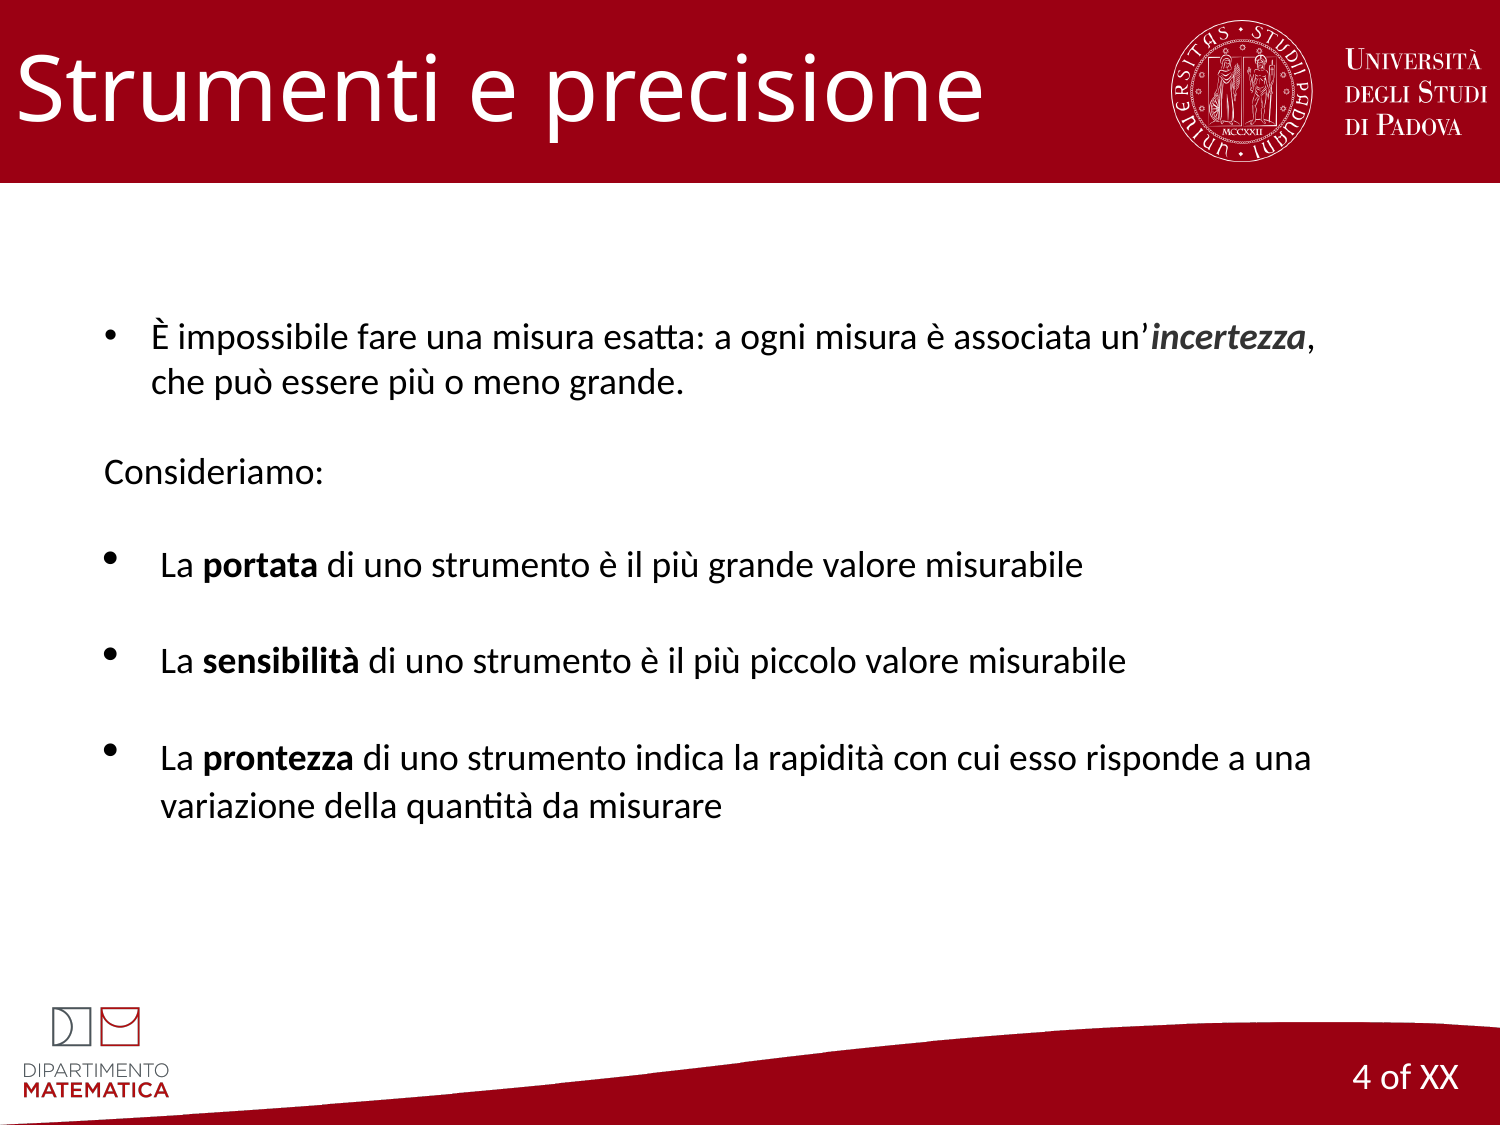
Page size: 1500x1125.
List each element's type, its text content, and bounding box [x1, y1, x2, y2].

picture [1171, 20, 1487, 162]
title Strumenti e precisione [0, 0, 1159, 183]
text_box È impossibile fare una misura esatta: a ogni misura è associata un’incertezza, che può essere più o meno grande. Consideriamo: La portata di uno strumento è il più grande valore misurabile La sensibilità di uno strumento è il più piccolo valore misurabile La prontezza di uno strumento indica la rapidità con cui esso risponde a una variazione della quantità da misurare [89, 304, 1364, 879]
slide_number 4 of XX [1136, 1044, 1474, 1104]
picture [0, 1007, 1500, 1125]
